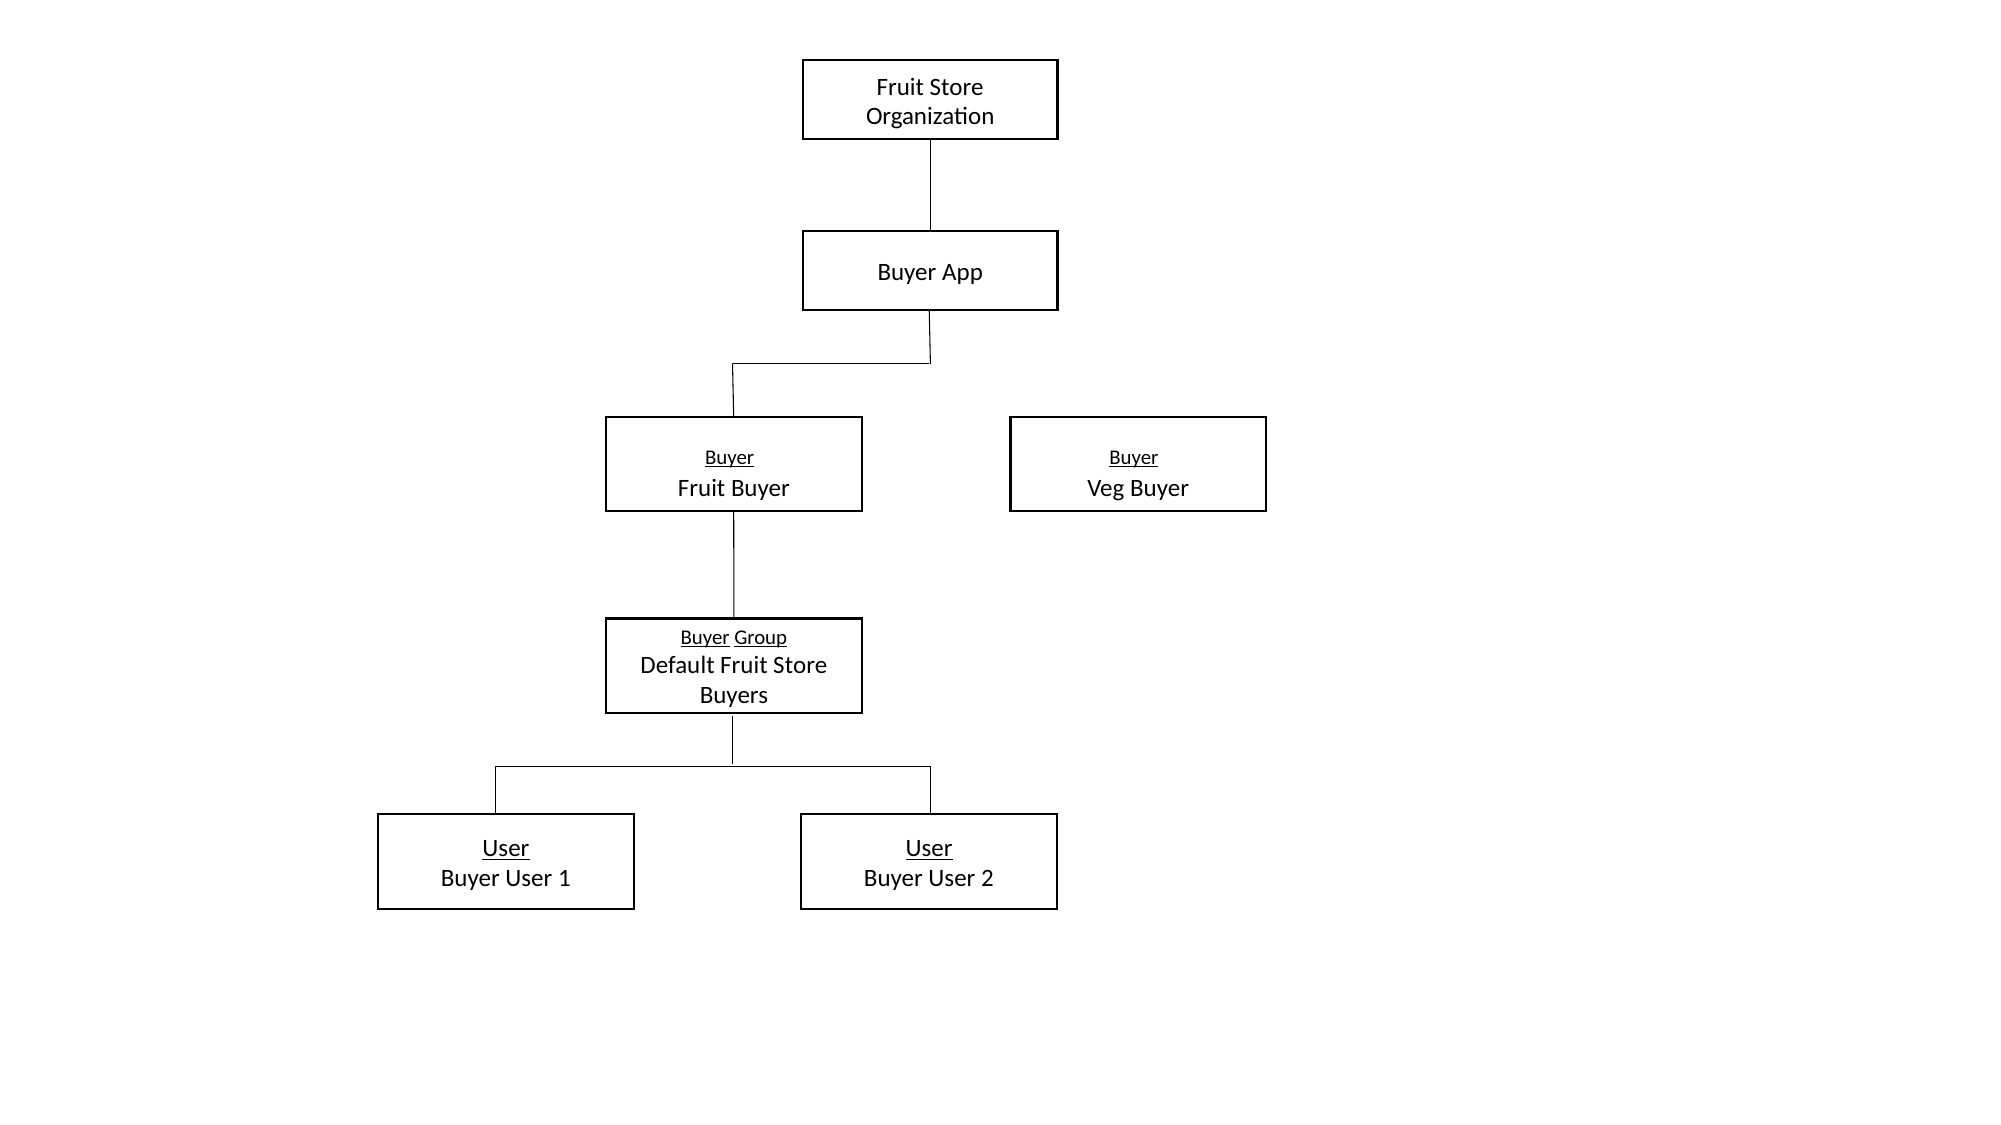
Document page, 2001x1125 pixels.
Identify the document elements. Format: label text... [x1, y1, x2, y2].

text_box Buyer App [802, 230, 1059, 311]
text_box Buyer Group Default Fruit Store Buyers [605, 617, 863, 714]
text_box User Buyer User 2 [800, 813, 1058, 910]
text_box Buyer Fruit Buyer [605, 416, 863, 512]
text_box Buyer Veg Buyer [1009, 416, 1267, 512]
text_box User Buyer User 1 [377, 813, 635, 910]
text_box Fruit Store Organization [802, 59, 1059, 140]
